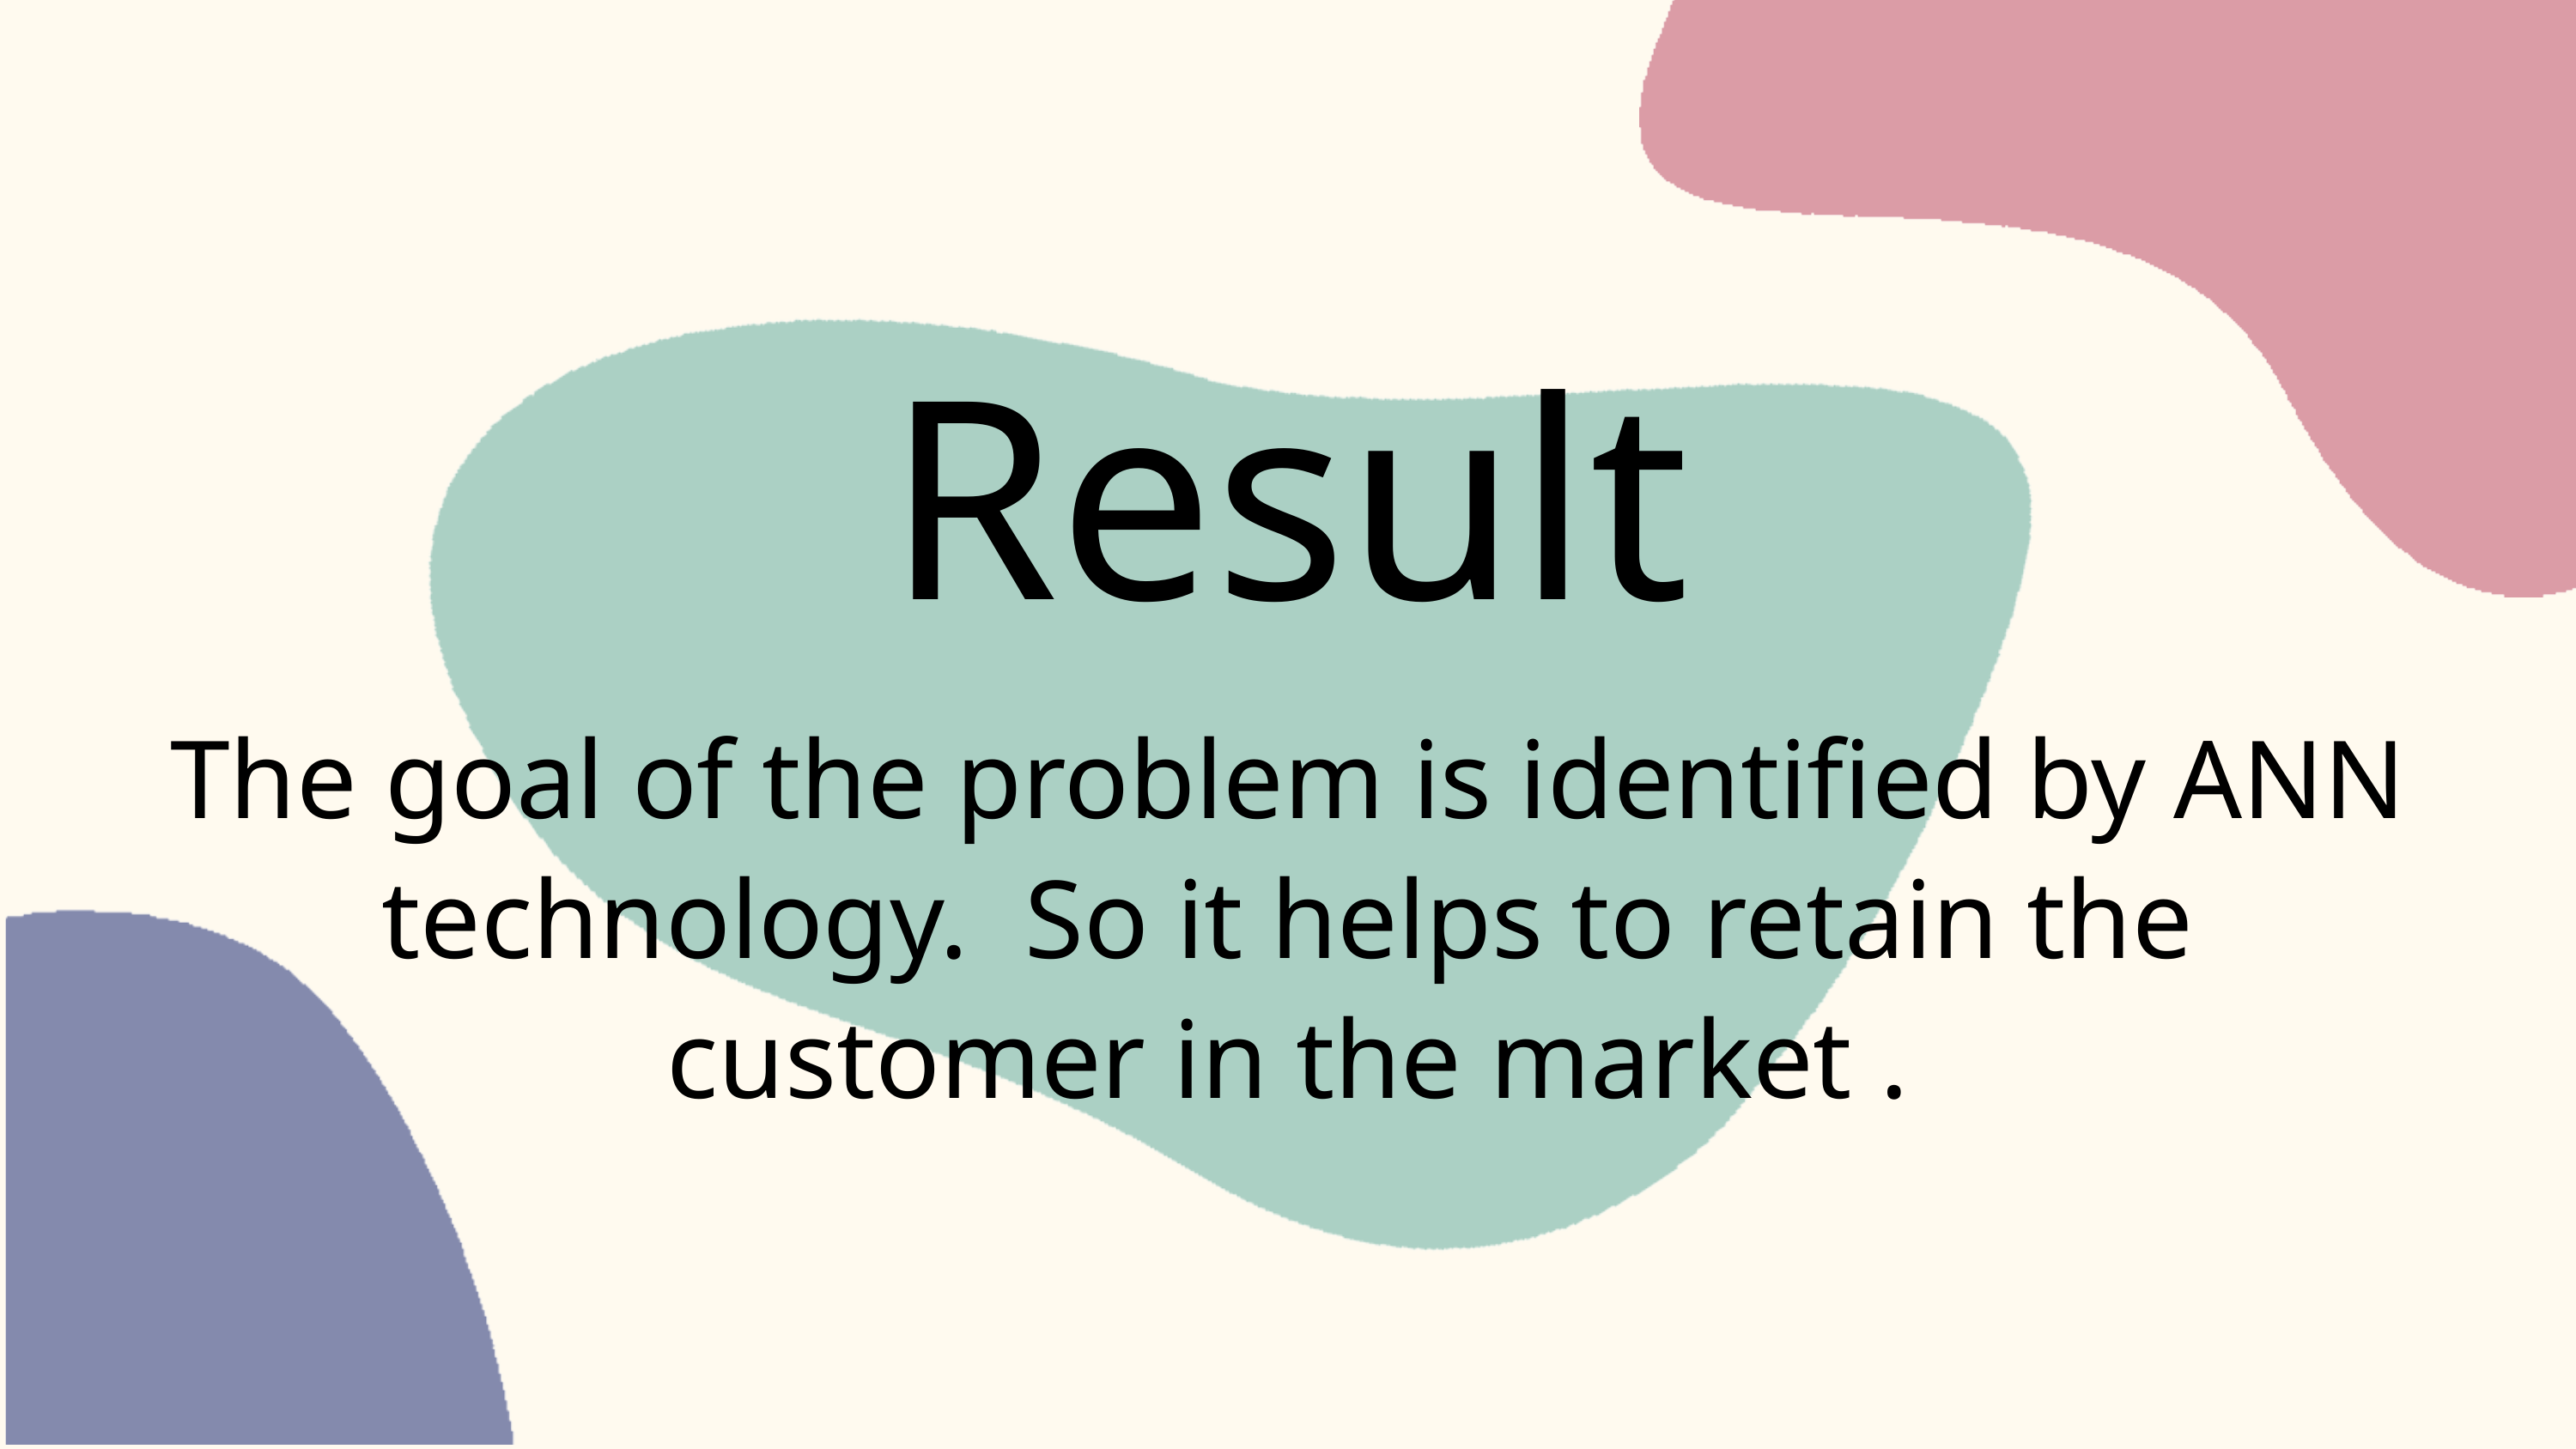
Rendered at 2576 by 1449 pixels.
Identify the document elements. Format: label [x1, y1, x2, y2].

text_box [144, 323, 2432, 1126]
picture [610, 0, 2576, 597]
picture [633, 1126, 1943, 1449]
picture [0, 837, 580, 1445]
